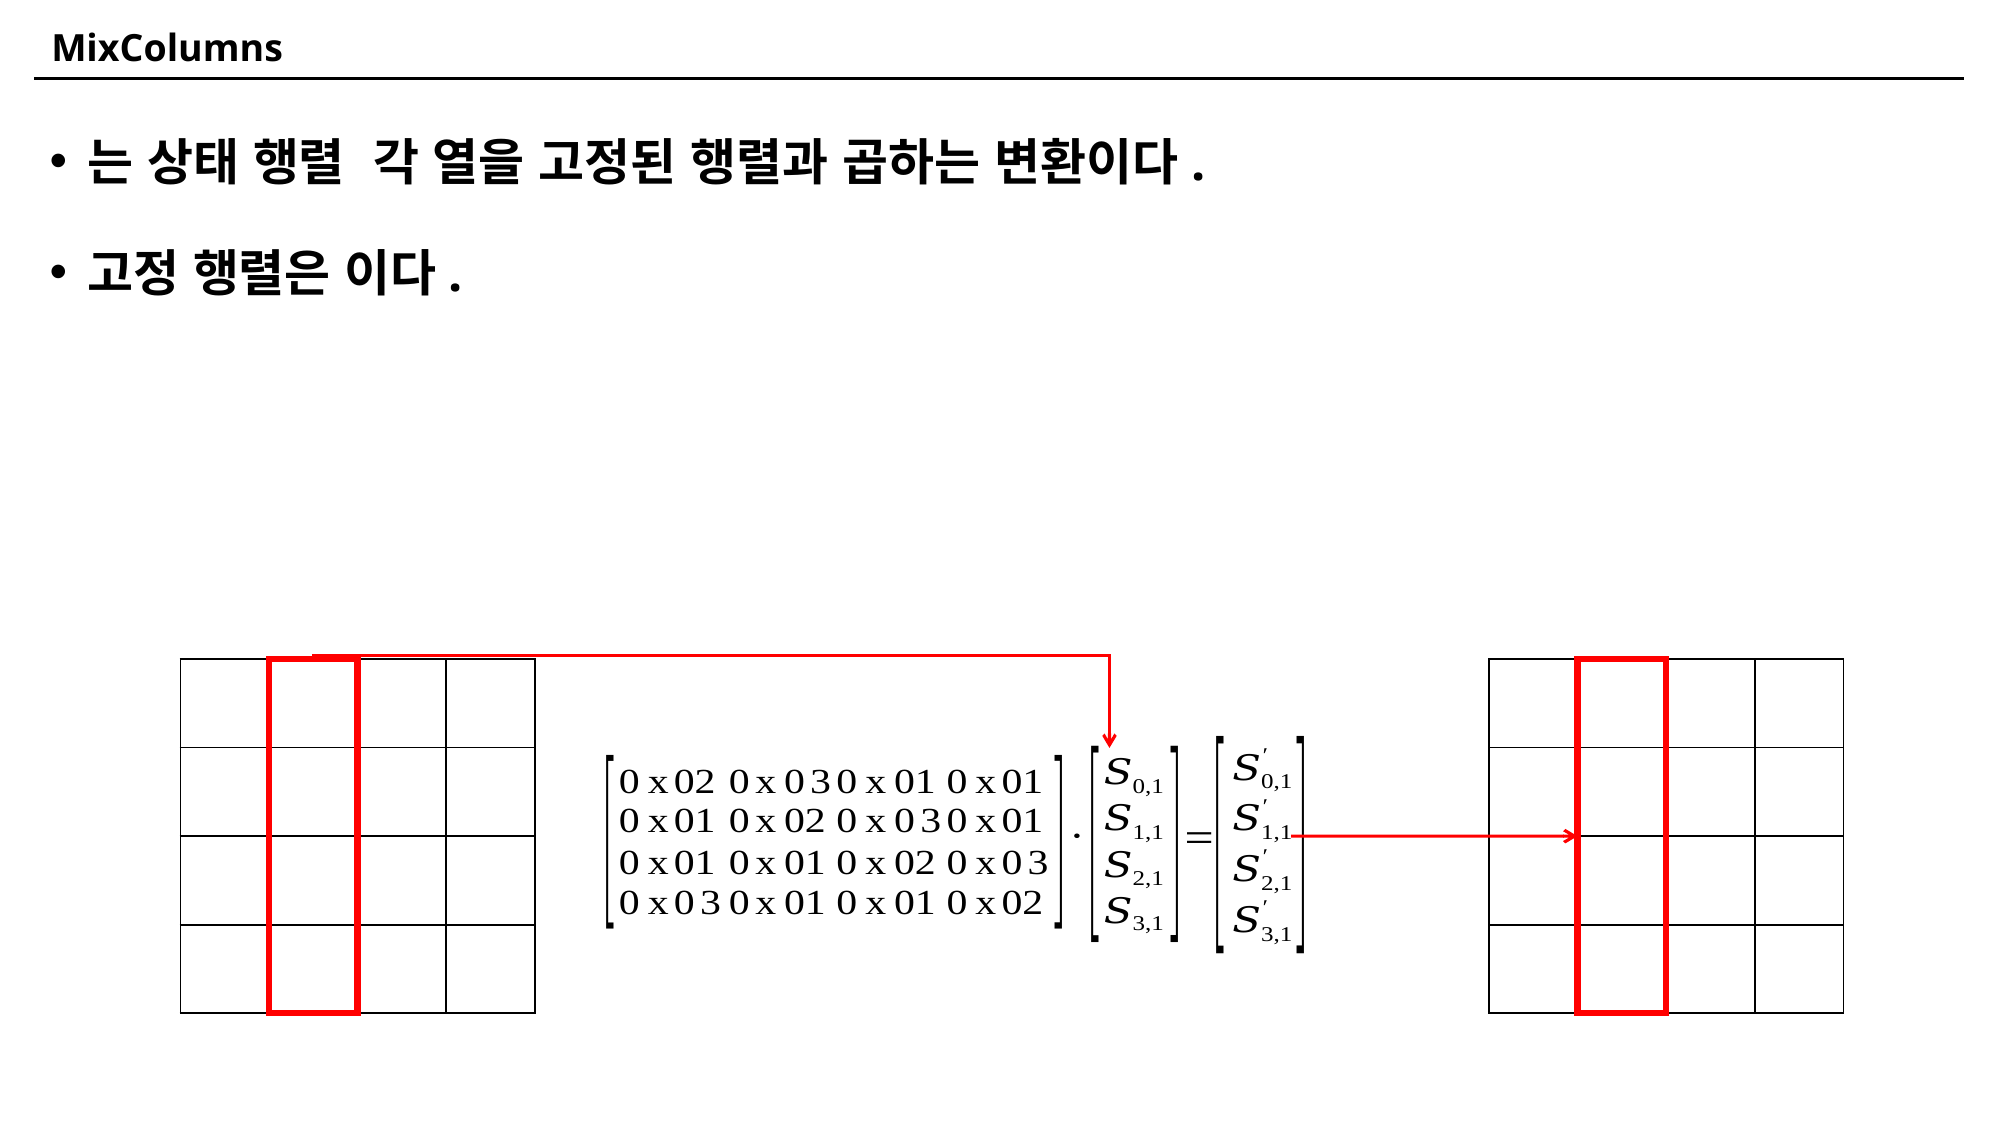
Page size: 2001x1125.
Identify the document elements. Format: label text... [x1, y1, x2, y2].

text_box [666, 304, 757, 1102]
text_box [1057, 746, 1162, 945]
text_box [267, 657, 359, 1015]
title MixColumns [36, 18, 1762, 79]
text_box [1576, 657, 1668, 1015]
text_box [1182, 737, 1286, 935]
